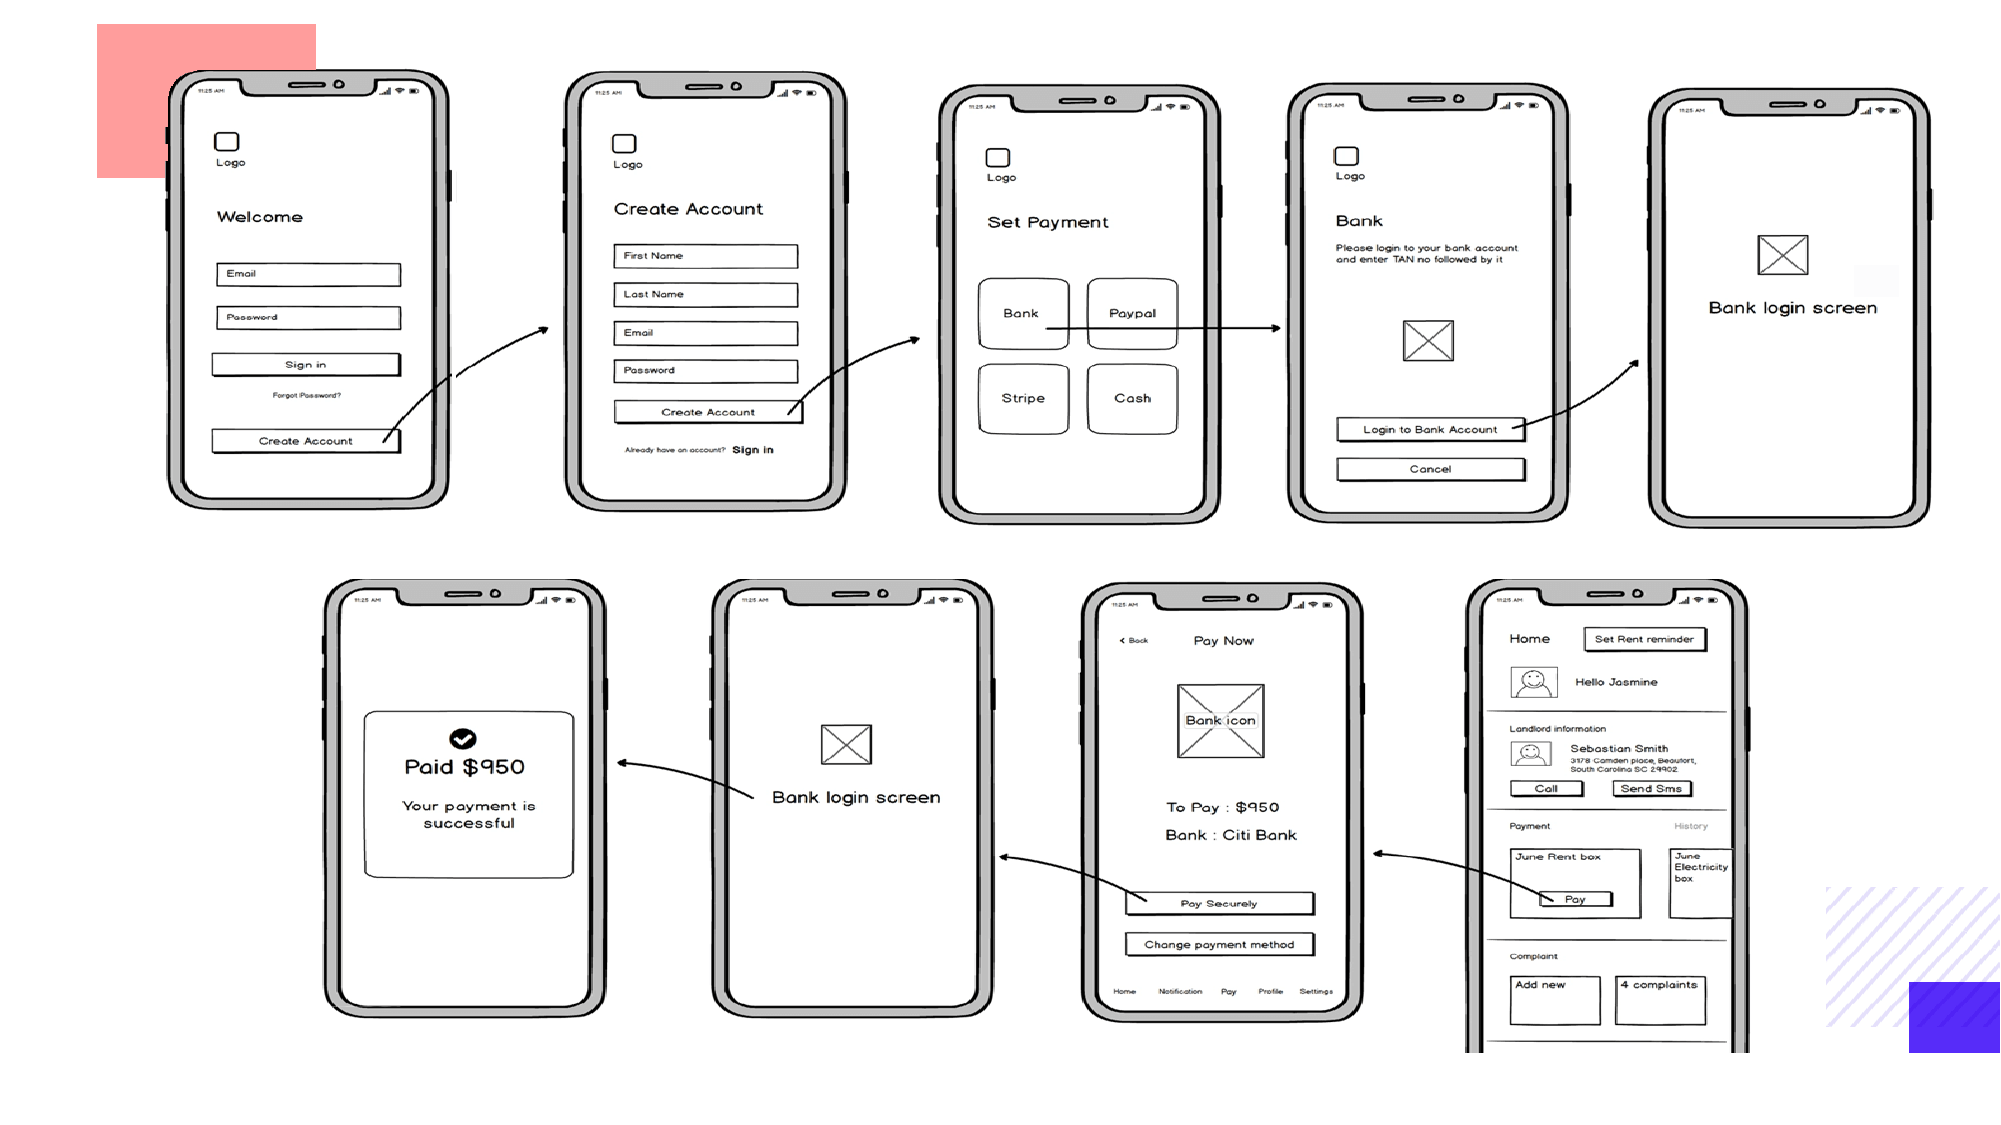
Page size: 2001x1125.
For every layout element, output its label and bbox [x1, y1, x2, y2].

list [96, 23, 2000, 1054]
